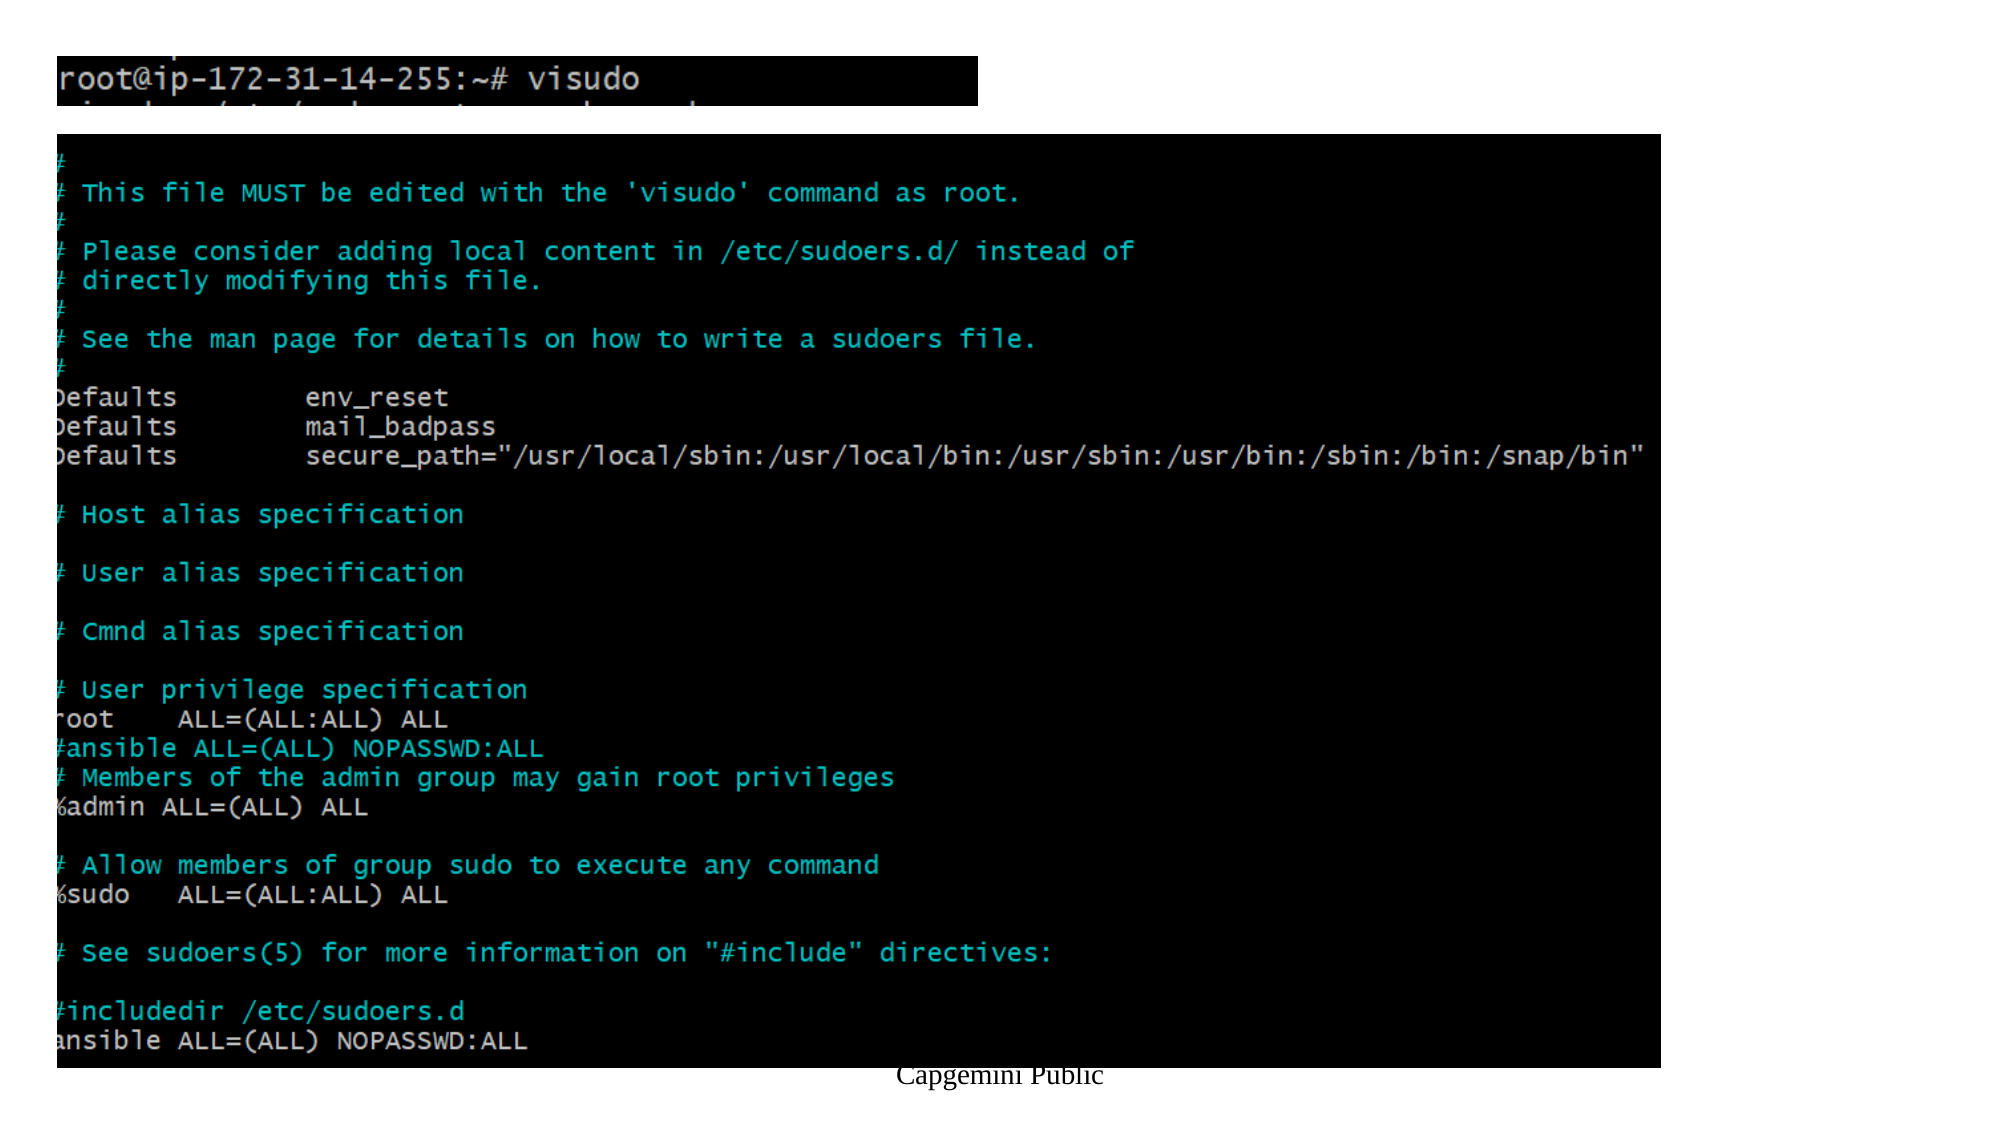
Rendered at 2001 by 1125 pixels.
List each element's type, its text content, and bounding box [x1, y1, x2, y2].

picture [56, 56, 978, 106]
footer Capgemini Public [662, 1068, 1338, 1103]
picture [57, 134, 1661, 1068]
